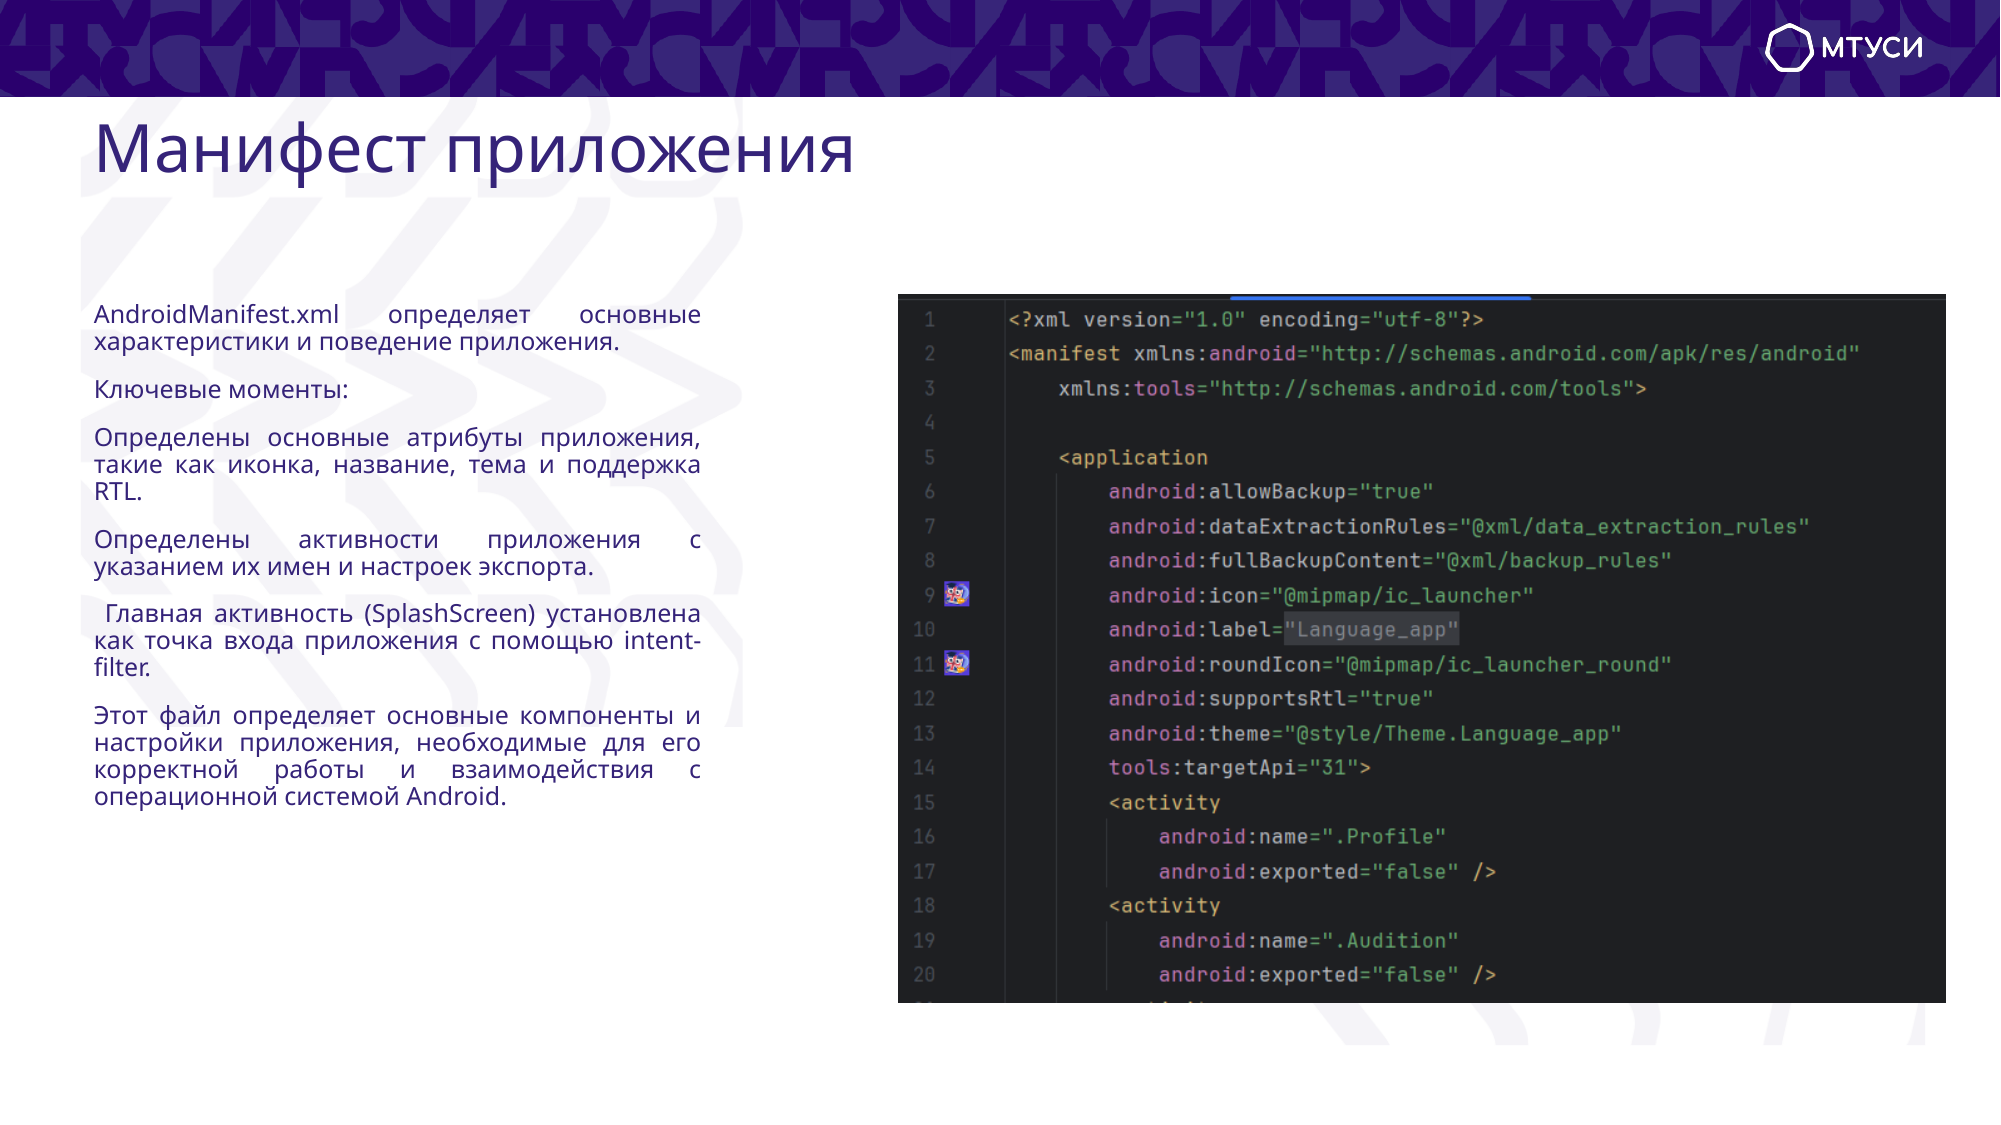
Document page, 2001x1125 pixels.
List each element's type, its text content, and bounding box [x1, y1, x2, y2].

picture [0, 0, 2000, 1111]
list AndroidManifest.xml определяет основные характеристики и поведение приложения. Ключевые моменты: Определены основные атрибуты приложения, такие как иконка, название, тема и поддержка RTL. Определены активности приложения с указанием их имен и настроек экспорта. Главная активность (SplashScreen) установлена как точка входа приложения с помощью intent-filter. Этот файл определяет основные компоненты и настройки приложения, необходимые для его корректной работы и взаимодействия с операционной системой Android. [78, 294, 718, 901]
title Манифест приложения [78, 98, 1921, 286]
